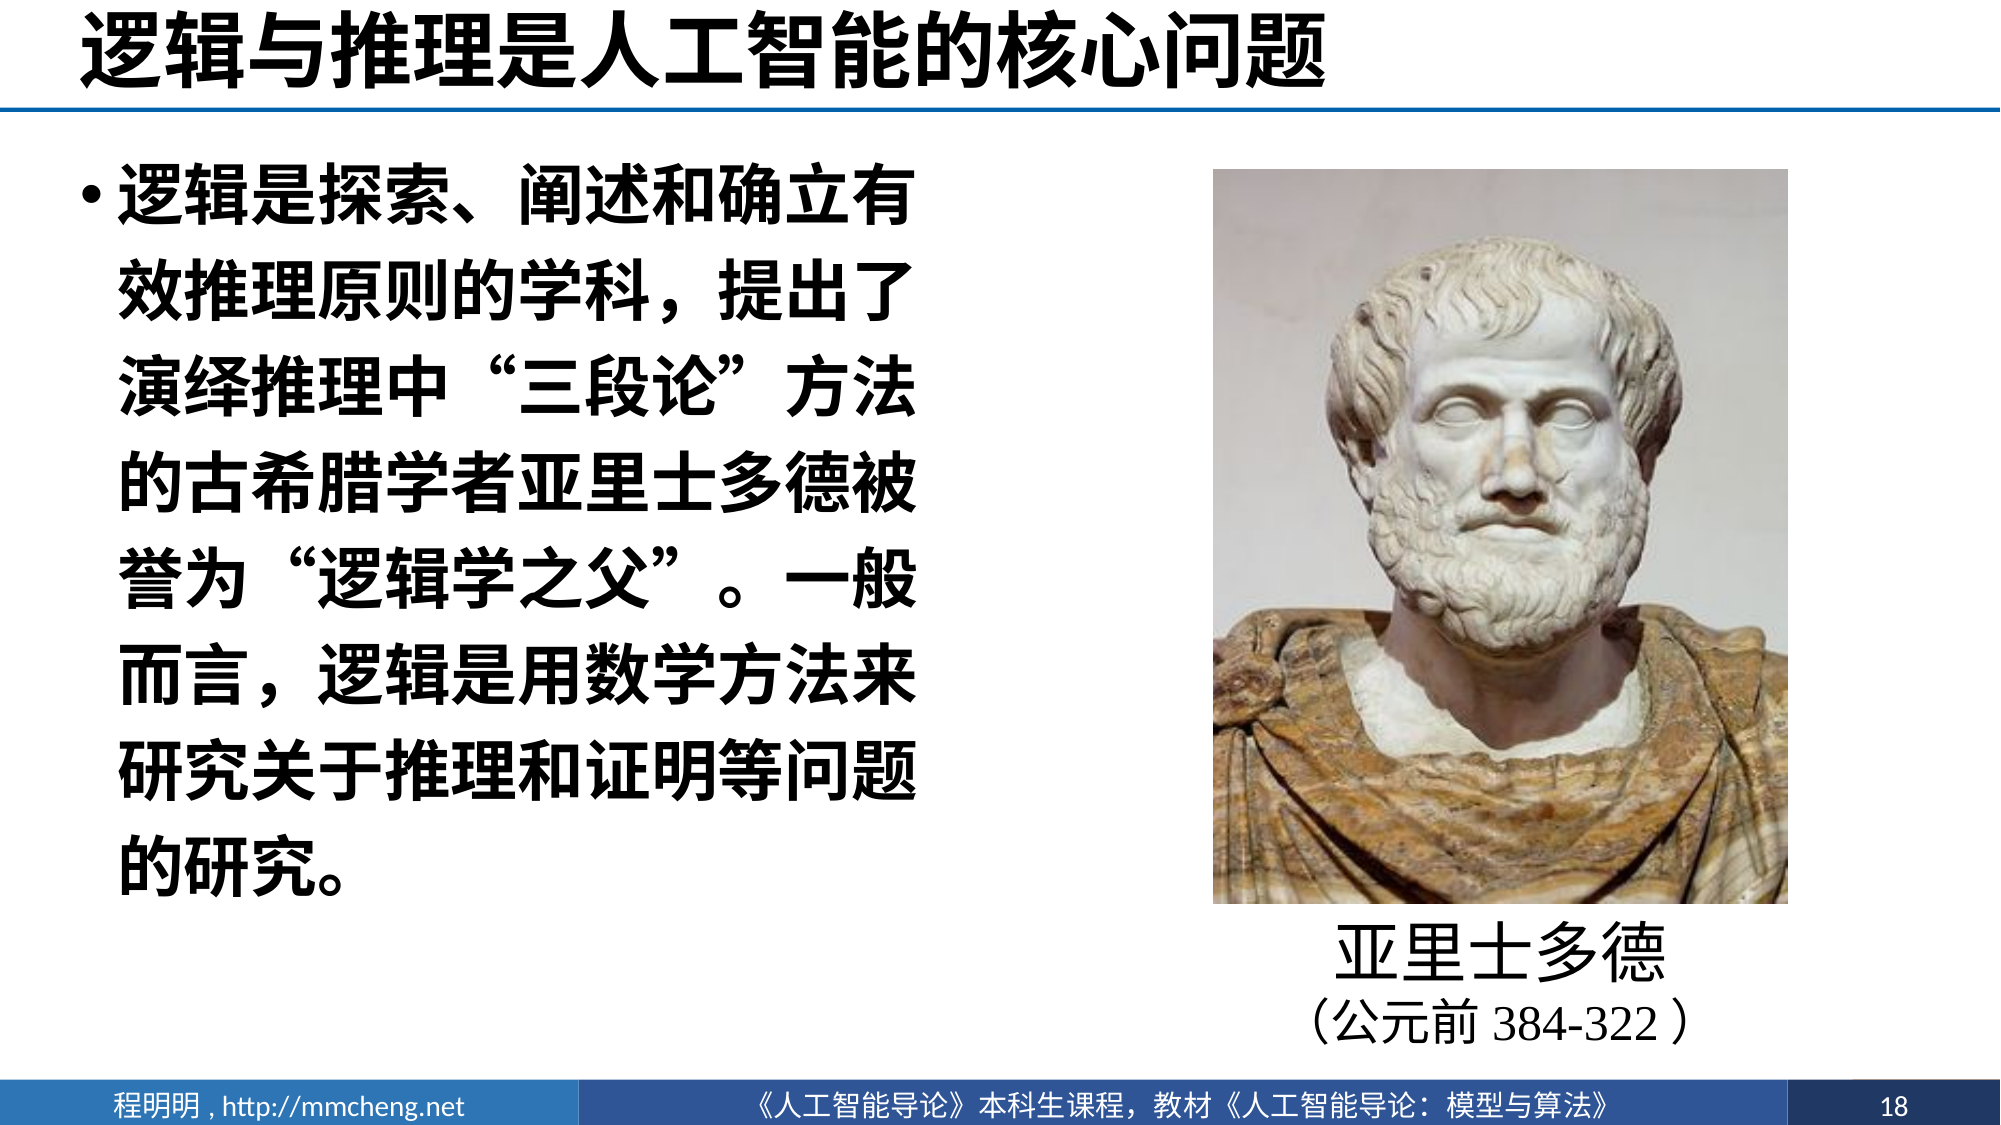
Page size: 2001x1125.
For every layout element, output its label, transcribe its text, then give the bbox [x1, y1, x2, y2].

title 逻辑与推理是人工智能的核心问题 [64, 0, 2000, 110]
list 逻辑是探索、阐述和确立有效推理原则的学科，提出了演绎推理中“三段论”方法的古希腊学者亚里士多德被誉为“逻辑学之父”。一般而言，逻辑是用数学方法来研究关于推理和证明等问题的研究。 [64, 129, 939, 1014]
picture [1213, 169, 1788, 904]
text_box 亚里士多德 （公元前384-322） [1194, 903, 1806, 1058]
